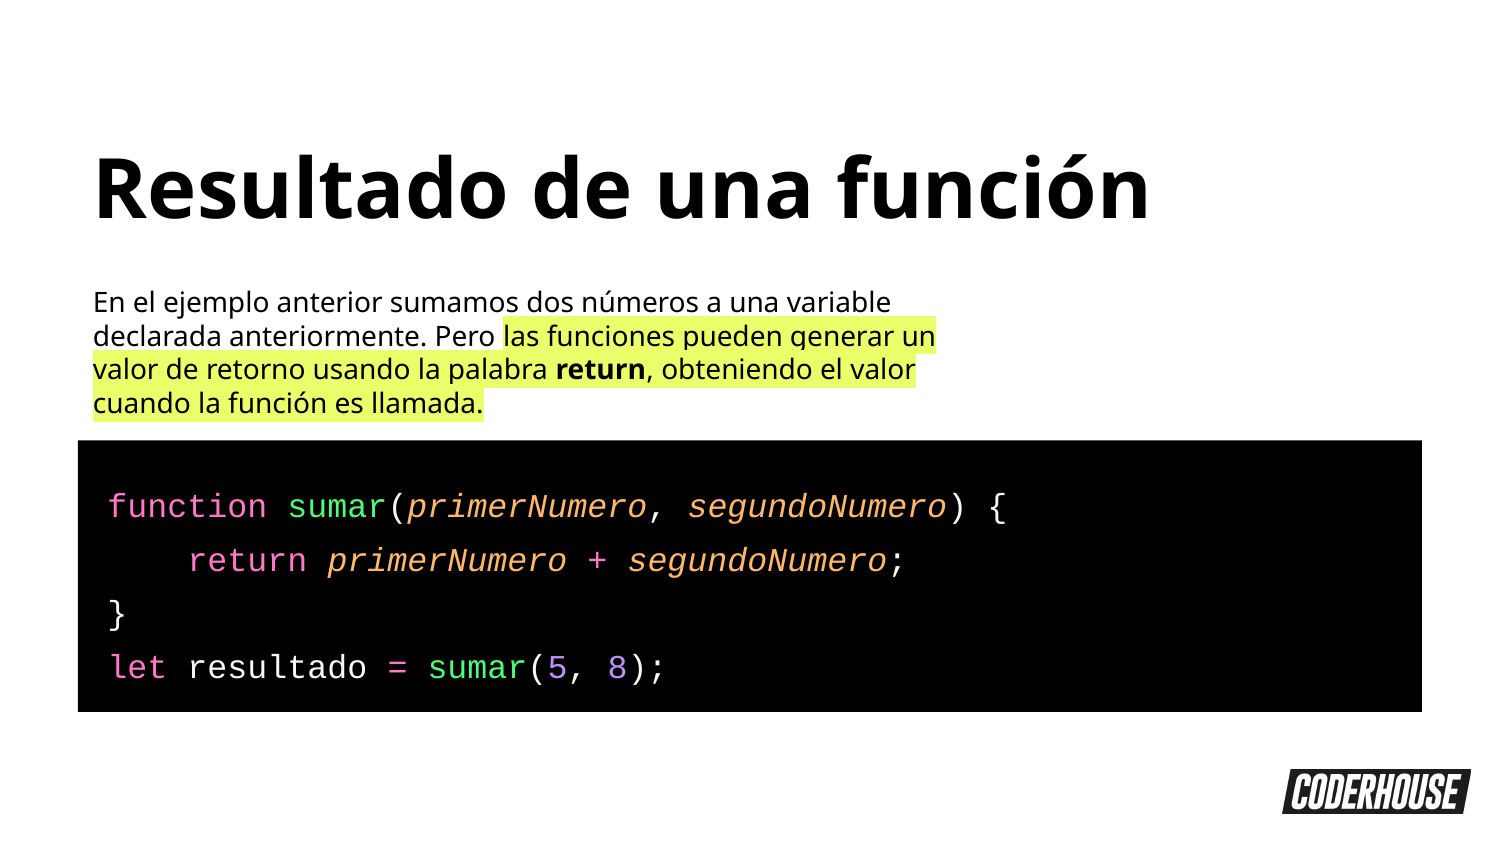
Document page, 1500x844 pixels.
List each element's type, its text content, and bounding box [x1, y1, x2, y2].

text_box function sumar(primerNumero, segundoNumero) { return primerNumero + segundoNumero; } let resultado = sumar(5, 8); [77, 440, 1422, 712]
text_box Resultado de una función [77, 131, 1422, 252]
text_box En el ejemplo anterior sumamos dos números a una variable declarada anteriormente. Pero las funciones pueden generar un valor de retorno usando la palabra return, obteniendo el valor cuando la función es llamada. [77, 269, 1422, 434]
picture [1281, 769, 1471, 814]
